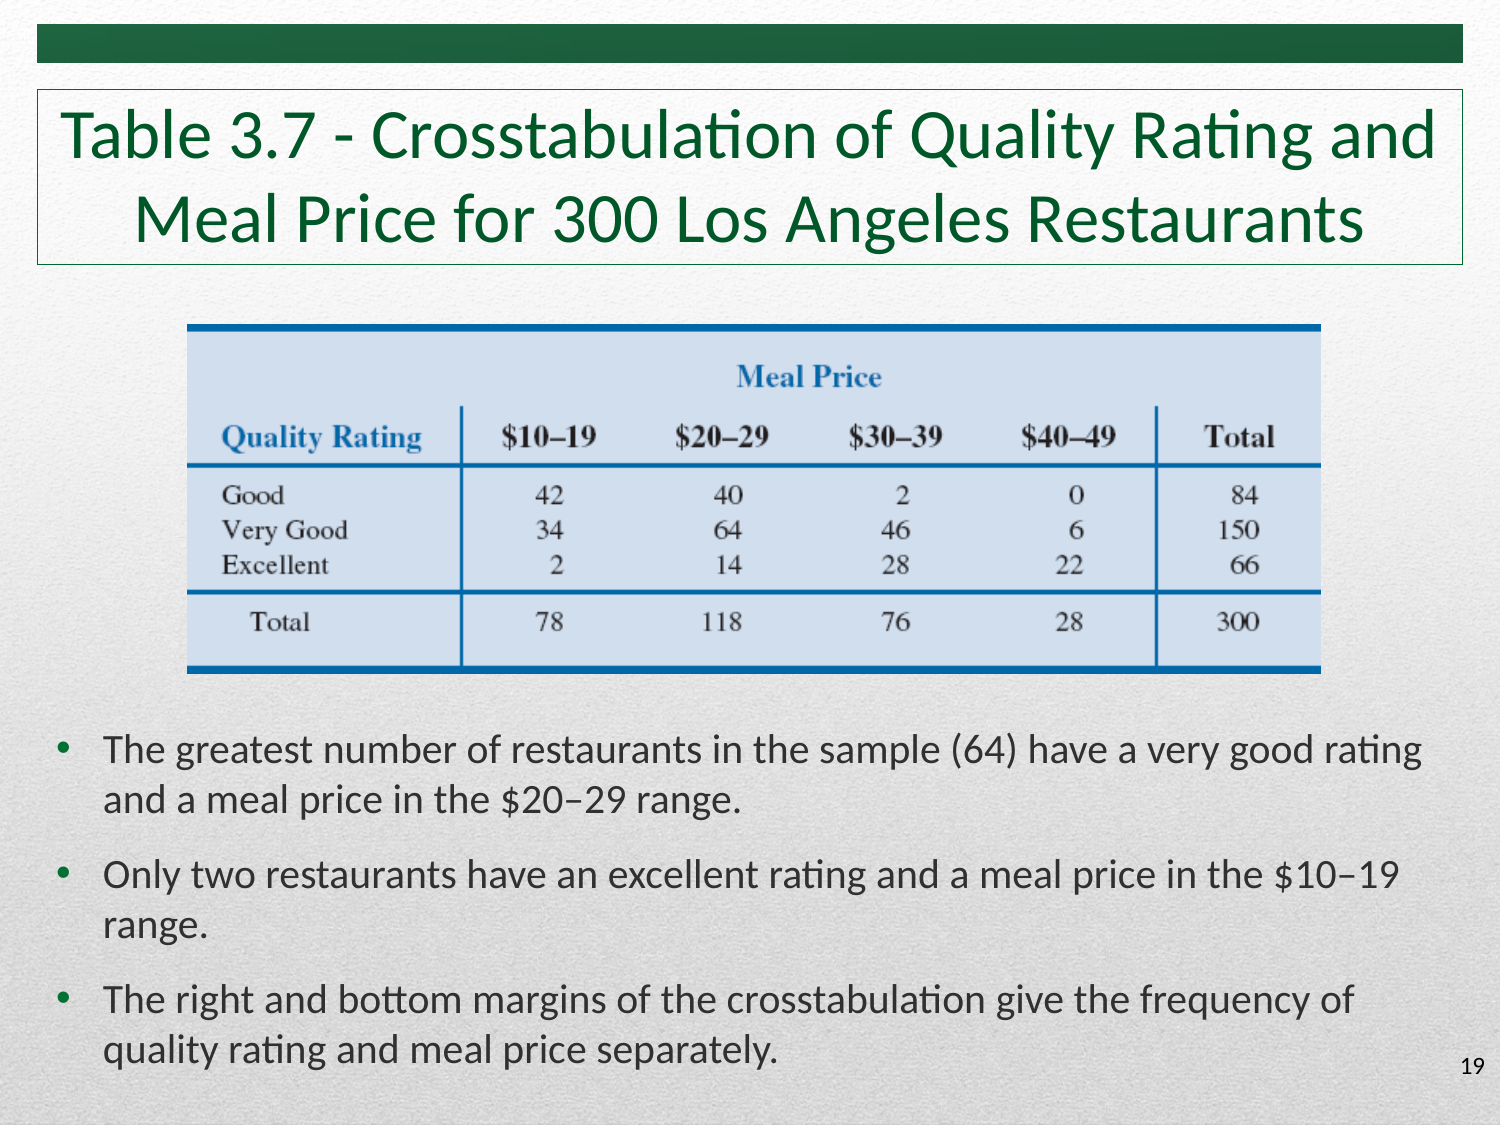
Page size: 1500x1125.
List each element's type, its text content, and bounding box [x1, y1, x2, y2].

list The greatest number of restaurants in the sample (64) have a very good rating and a meal price in the $20–29 range. Only two restaurants have an excellent rating and a meal price in the $10–19 range. The right and bottom margins of the crosstabulation give the frequency of quality rating and meal price separately. [41, 714, 1467, 1027]
title Table 3.7 - Crosstabulation of Quality Rating and Meal Price for 300 Los Angeles Restaurants [37, 89, 1463, 265]
picture [186, 324, 1322, 675]
picture [37, 24, 1463, 63]
slide_number 19 [1374, 1041, 1500, 1102]
